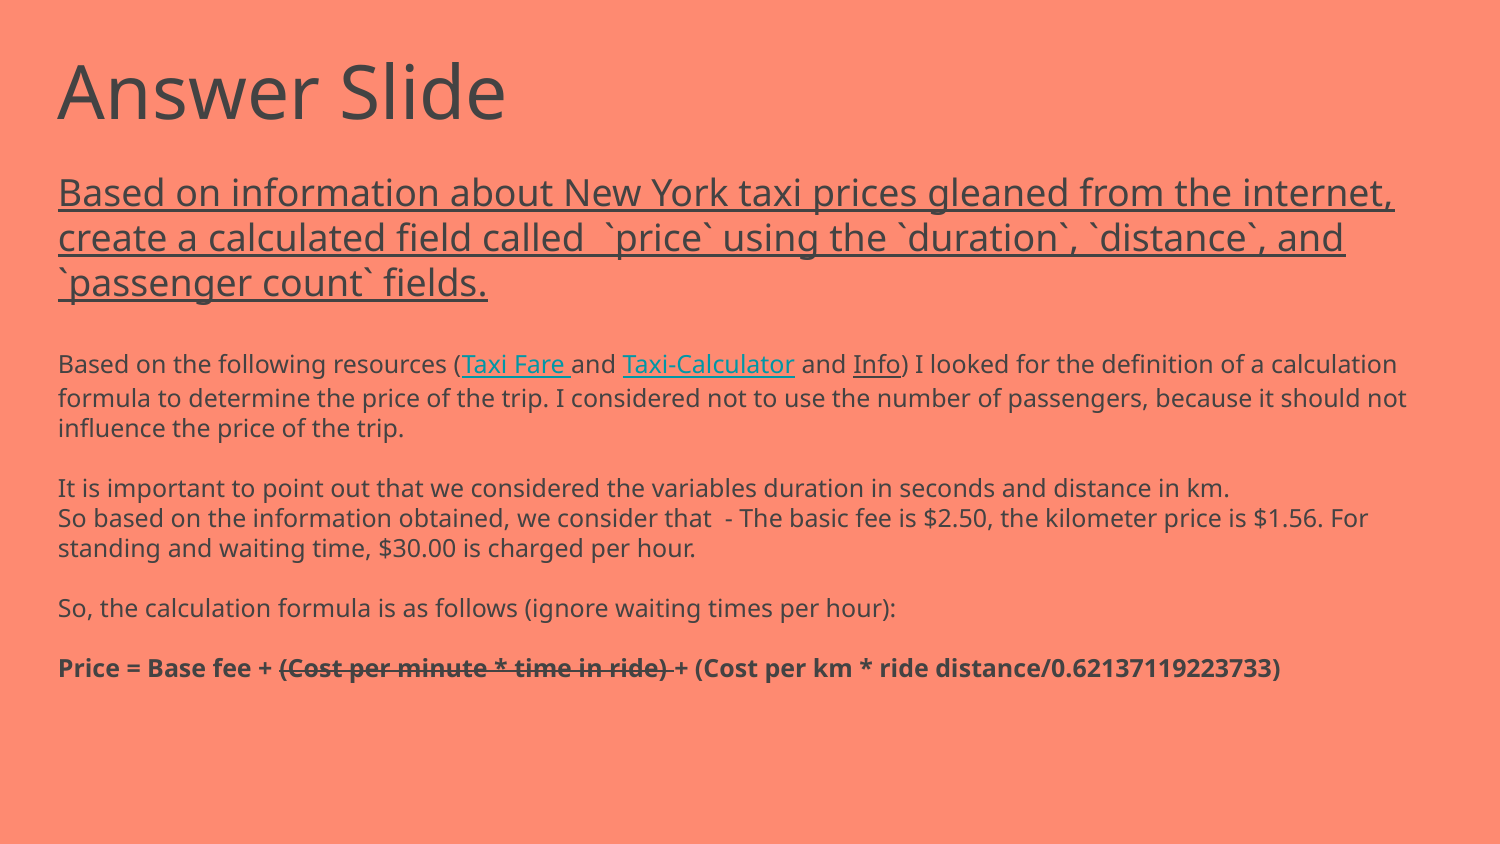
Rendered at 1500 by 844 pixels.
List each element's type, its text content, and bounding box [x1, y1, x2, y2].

title Based on information about New York taxi prices gleaned from the internet, create a calculated field called `price` using the `duration`, `distance`, and `passenger count` fields. Based on the following resources (Taxi Fare and Taxi-Calculator and Info) I looked for the definition of a calculation formula to determine the price of the trip. I considered not to use the number of passengers, because it should not influence the price of the trip. It is important to point out that we considered the variables duration in seconds and distance in km. So based on the information obtained, we consider that - The basic fee is $2.50, the kilometer price is $1.56. For standing and waiting time, $30.00 is charged per hour. So, the calculation formula is as follows (ignore waiting times per hour): Price = Base fee + (Cost per minute * time in ride) + (Cost per km * ride distance/0.62137119223733) [42, 153, 1441, 690]
title Answer Slide [42, 29, 1441, 134]
